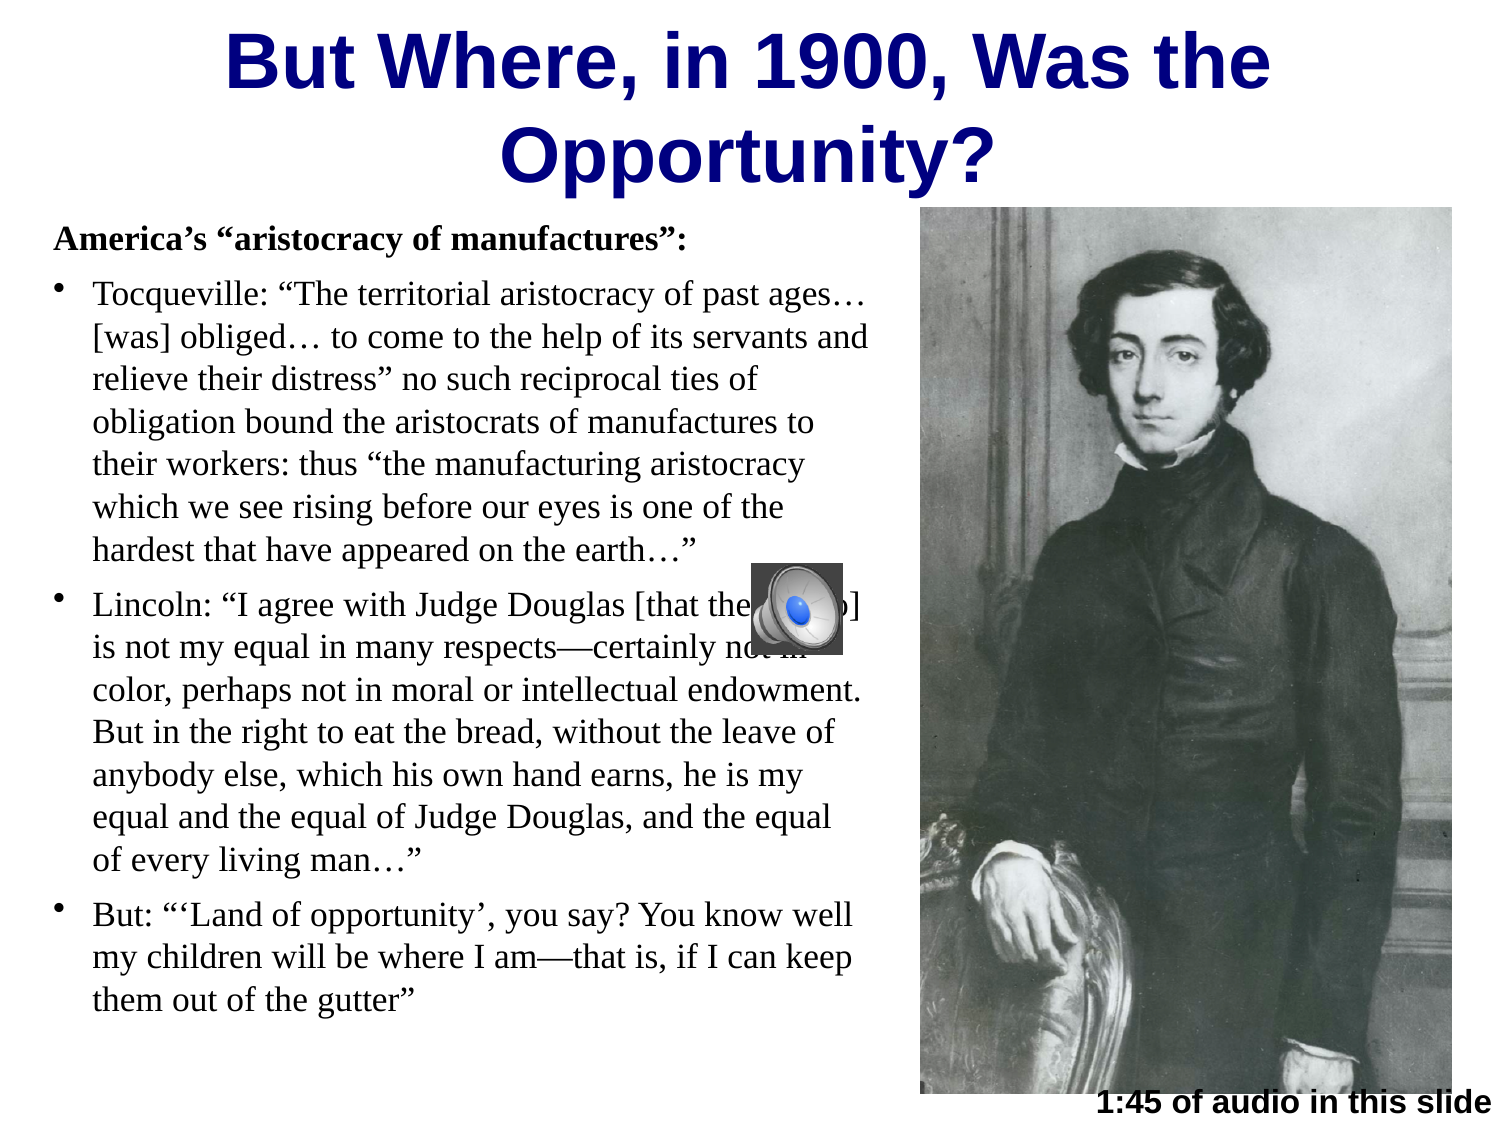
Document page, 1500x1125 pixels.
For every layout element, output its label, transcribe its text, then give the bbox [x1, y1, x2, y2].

list America’s “aristocracy of manufactures”: Tocqueville: “The territorial aristocracy of past ages… [was] obliged… to come to the help of its servants and relieve their distress” no such reciprocal ties of obligation bound the aristocrats of manufactures to their workers: thus “the manufacturing aristocracy which we see rising before our eyes is one of the hardest that have appeared on the earth…” Lincoln: “I agree with Judge Douglas [that the Negro] is not my equal in many respects—certainly not in color, perhaps not in moral or intellectual endowment. But in the right to eat the bread, without the leave of anybody else, which his own hand earns, he is my equal and the equal of Judge Douglas, and the equal of every living man…” But: “‘Land of opportunity’, you say? You know well my children will be where I am—that is, if I can keep them out of the gutter” [44, 207, 879, 1094]
title But Where, in 1900, Was the Opportunity? [44, 0, 1453, 209]
picture [749, 562, 844, 657]
picture [919, 207, 1452, 1094]
text_box 1:45 of audio in this slide [652, 1072, 1500, 1125]
